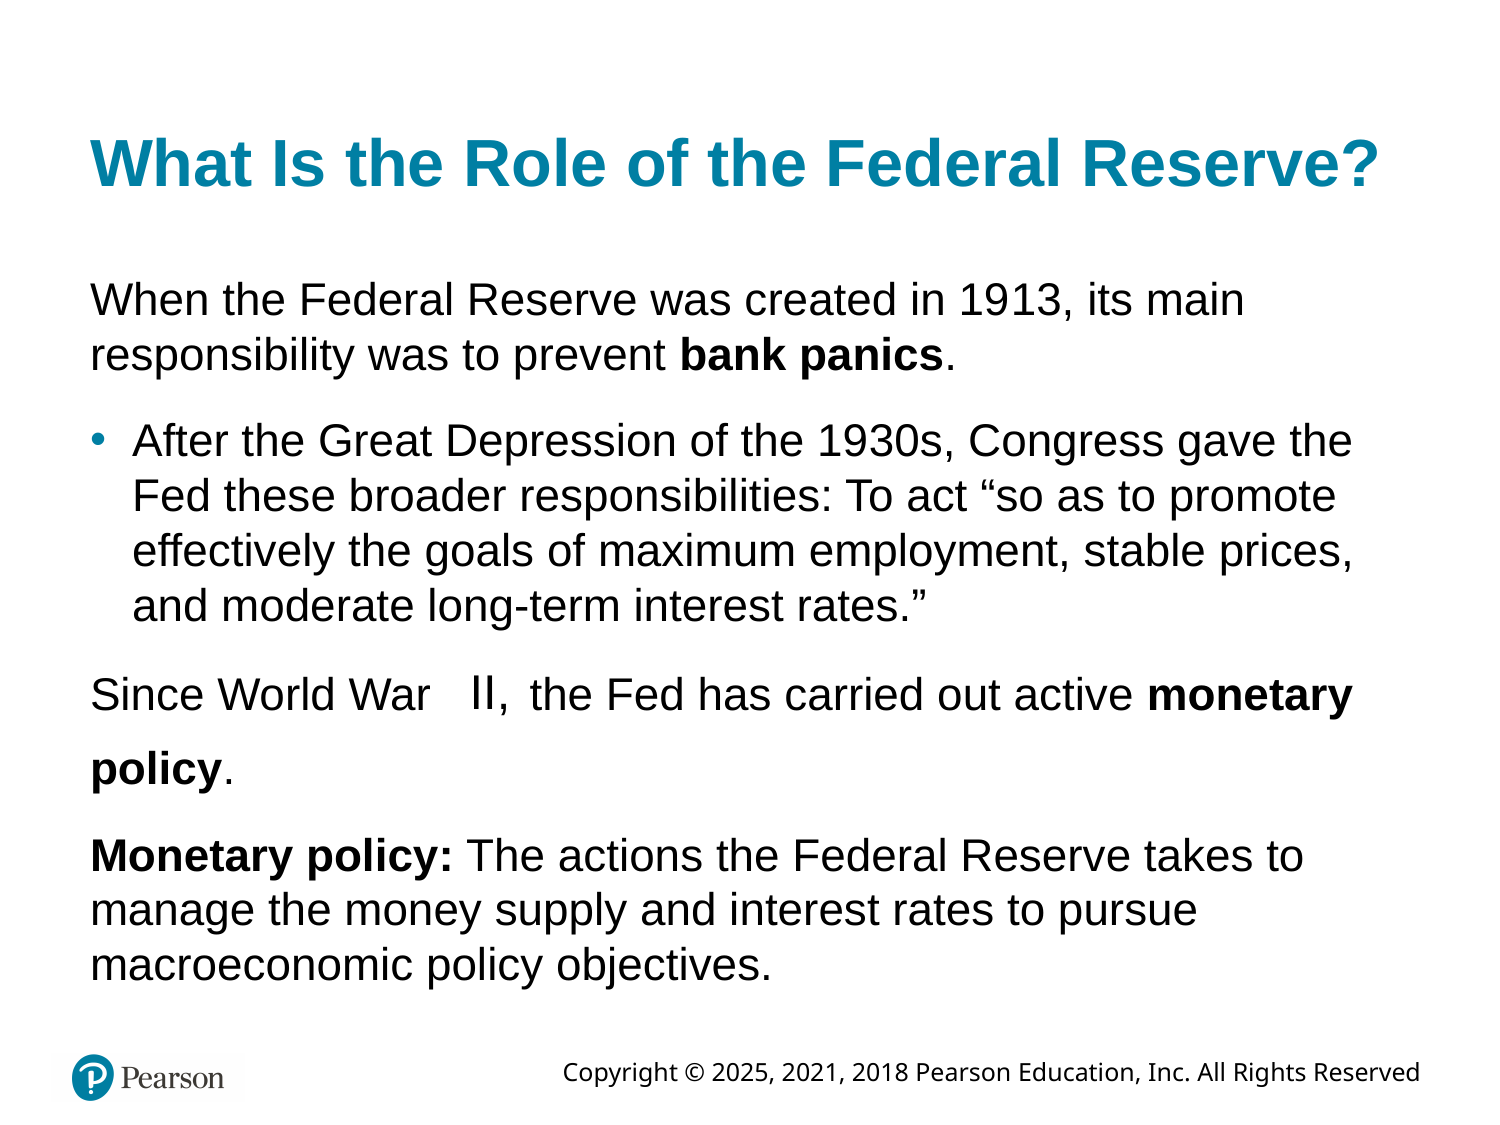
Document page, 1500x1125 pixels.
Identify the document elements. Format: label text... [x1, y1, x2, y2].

picture [51, 1053, 245, 1102]
title What Is the Role of the Federal Reserve? [75, 35, 1425, 216]
list Since World War [75, 664, 458, 728]
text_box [465, 664, 516, 726]
list When the Federal Reserve was created in 19 13, its main responsibility was to prevent bank panics. After the Great Depression of the 19 30s, Congress gave the Fed these broader responsibilities: To act “so as to promote effectively the goals of maximum employment, stable prices, and moderate long-term interest rates.” [75, 254, 1424, 641]
list policy. Monetary policy: The actions the Federal Reserve takes to manage the money supply and interest rates to pursue macroeconomic policy objectives. [75, 738, 1425, 1018]
list the Fed has carried out active monetary [529, 664, 1374, 728]
